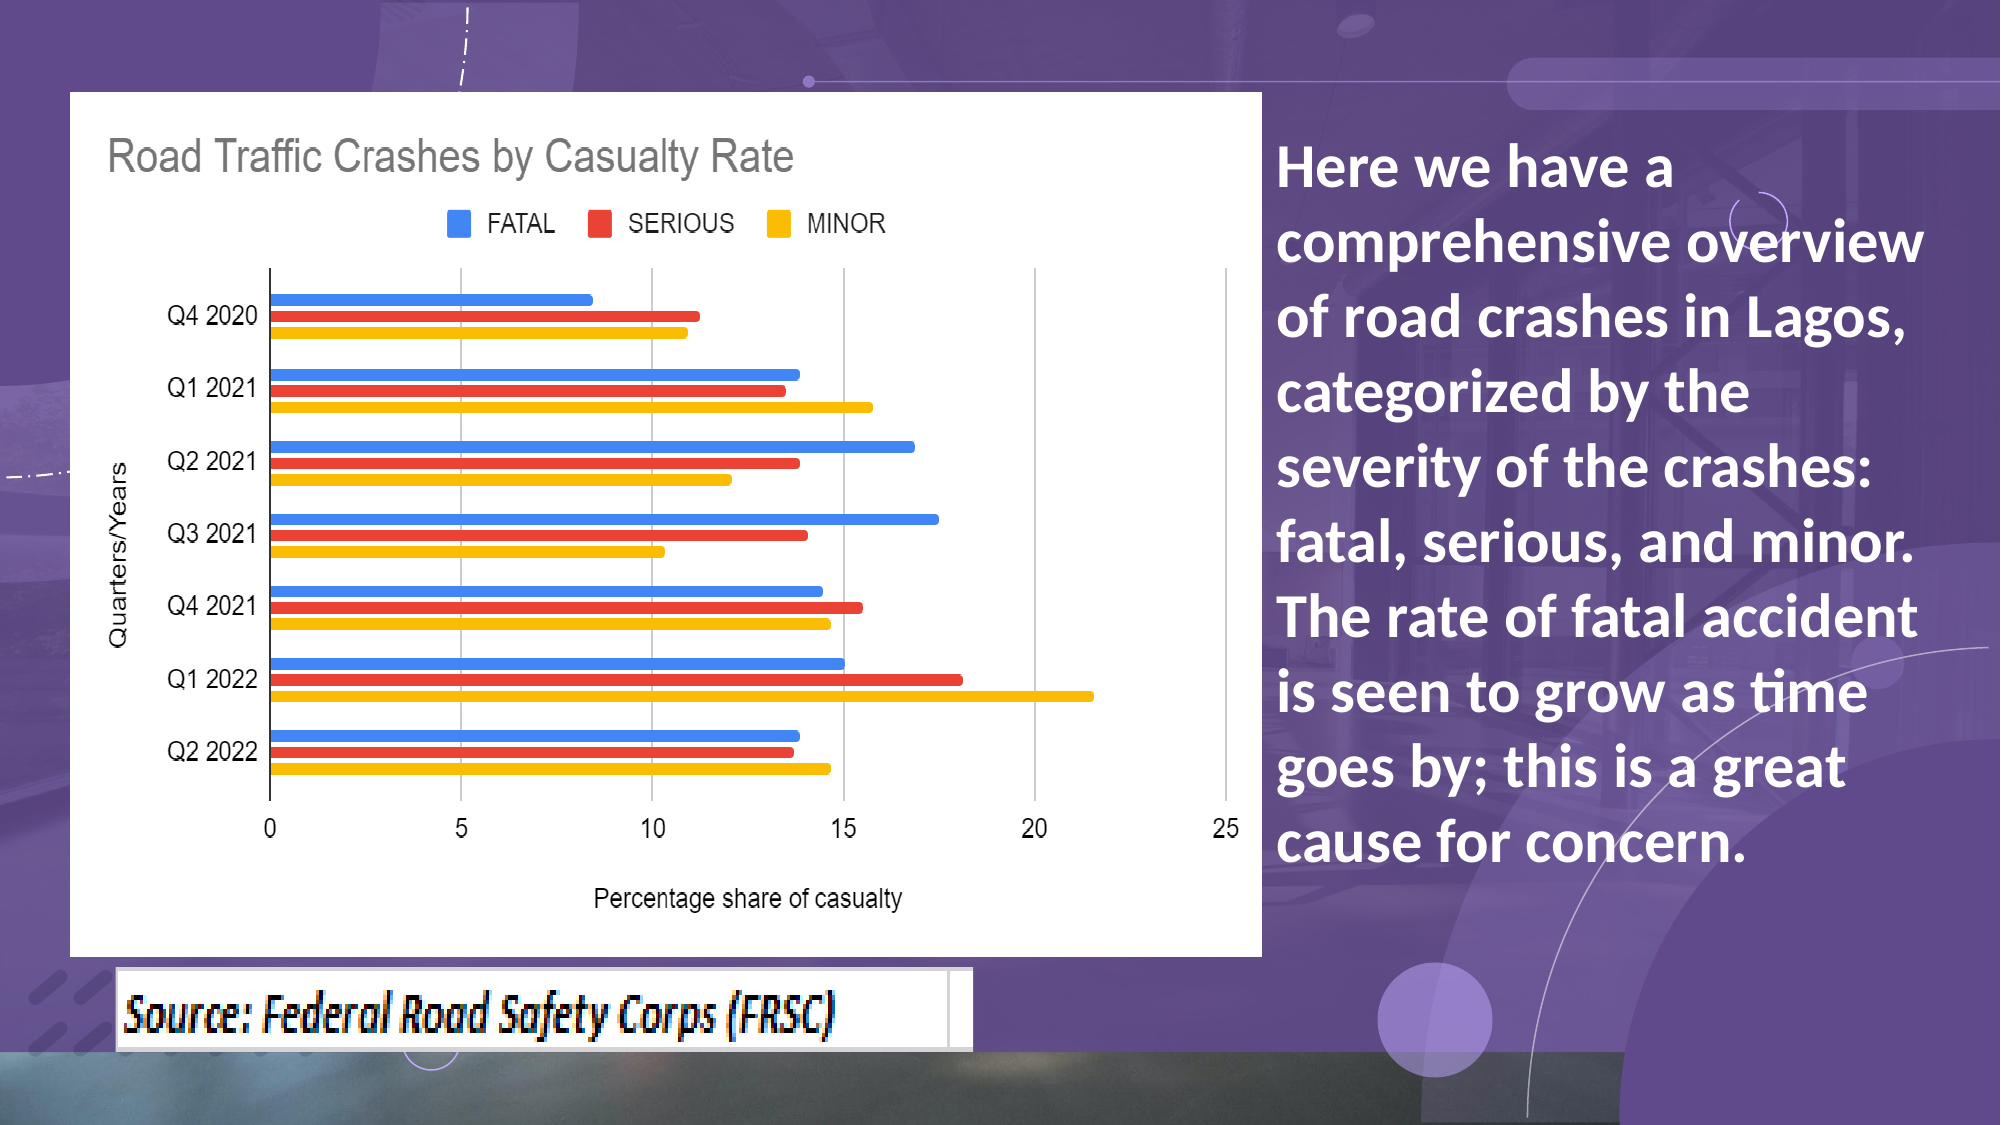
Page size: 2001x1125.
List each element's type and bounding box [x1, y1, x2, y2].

text_box [0, 0, 579, 583]
picture [0, 0, 2000, 1125]
text_box [1420, 542, 2000, 1125]
